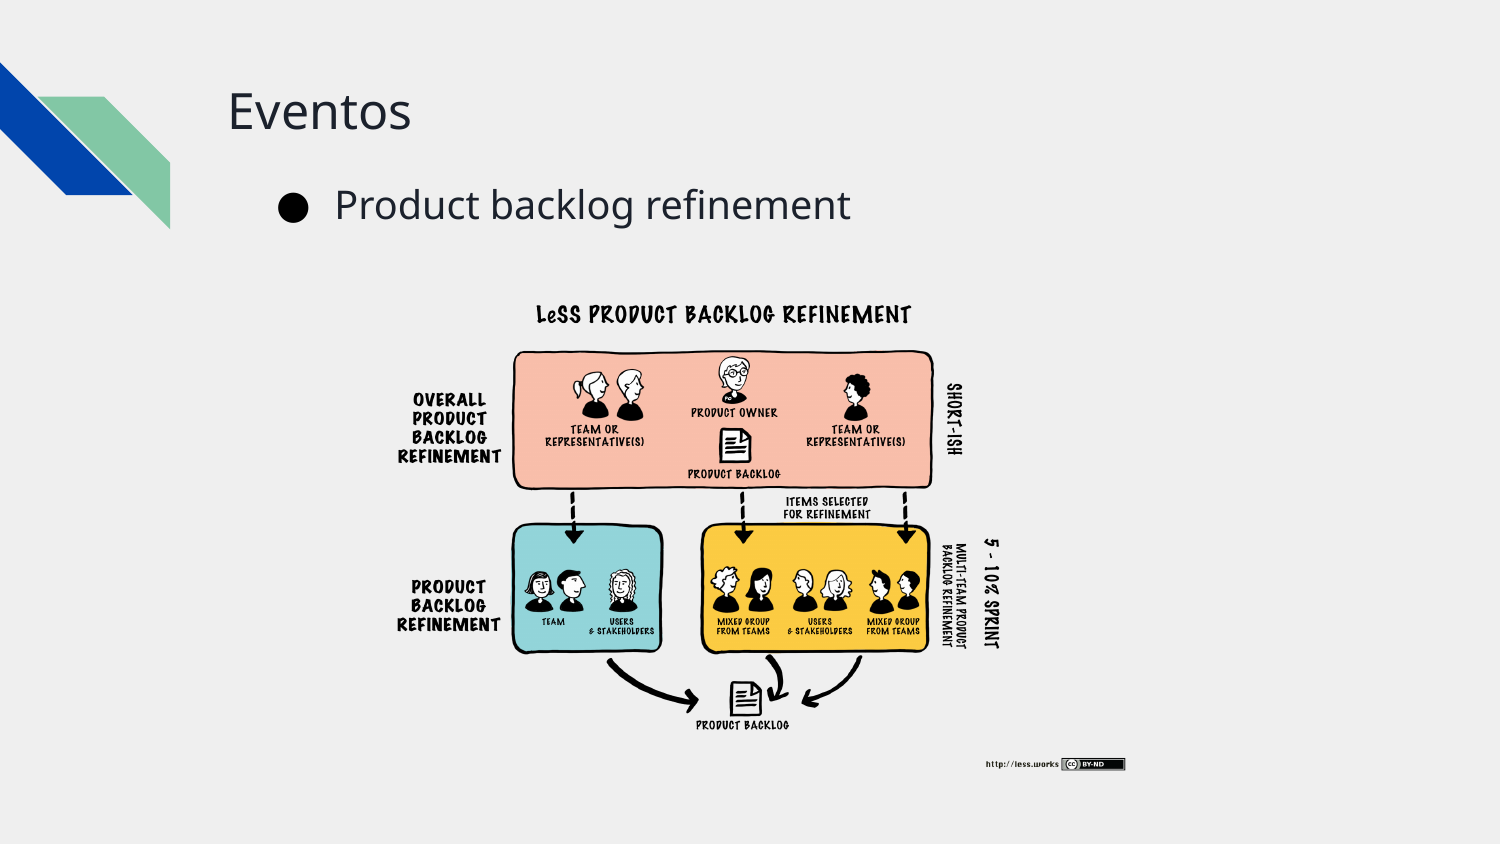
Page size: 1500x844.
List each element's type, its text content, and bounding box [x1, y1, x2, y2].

picture [338, 256, 1148, 777]
text_box Product backlog refinement [244, 164, 1202, 243]
title Eventos [212, 64, 1368, 155]
